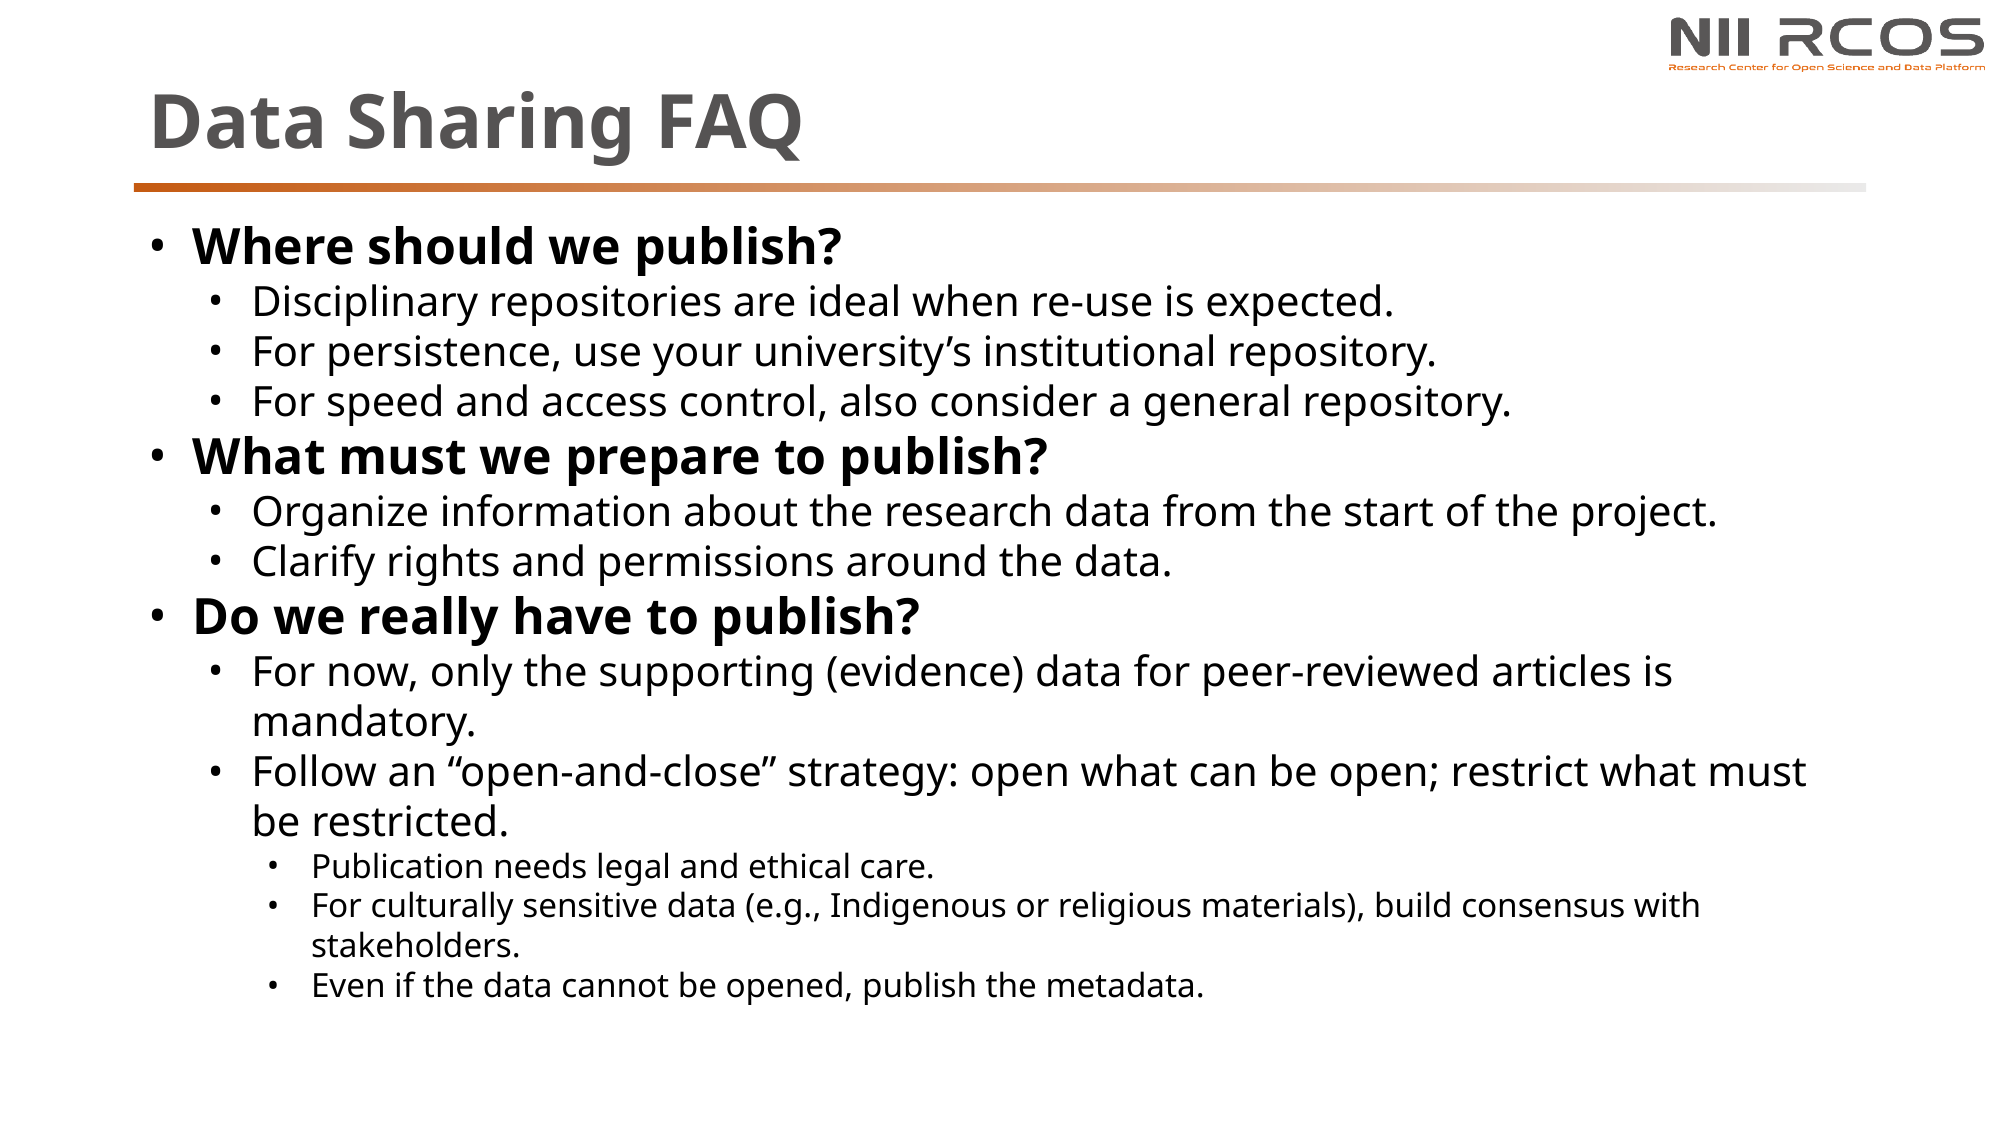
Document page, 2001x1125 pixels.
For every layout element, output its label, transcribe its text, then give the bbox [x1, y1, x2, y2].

picture [1669, 17, 1985, 72]
list Where should we publish? Disciplinary repositories are ideal when re-use is expected. For persistence, use your university’s institutional repository. For speed and access control, also consider a general repository. What must we prepare to publish? Organize information about the research data from the start of the project. Clarify rights and permissions around the data. Do we really have to publish? For now, only the supporting (evidence) data for peer-reviewed articles is mandatory. Follow an “open-and-close” strategy: open what can be open; restrict what must be restricted. Publication needs legal and ethical care. For culturally sensitive data (e.g., Indigenous or religious materials), build consensus with stakeholders. Even if the data cannot be opened, publish the metadata. [133, 206, 1867, 1081]
title Data Sharing FAQ [133, 59, 1867, 178]
